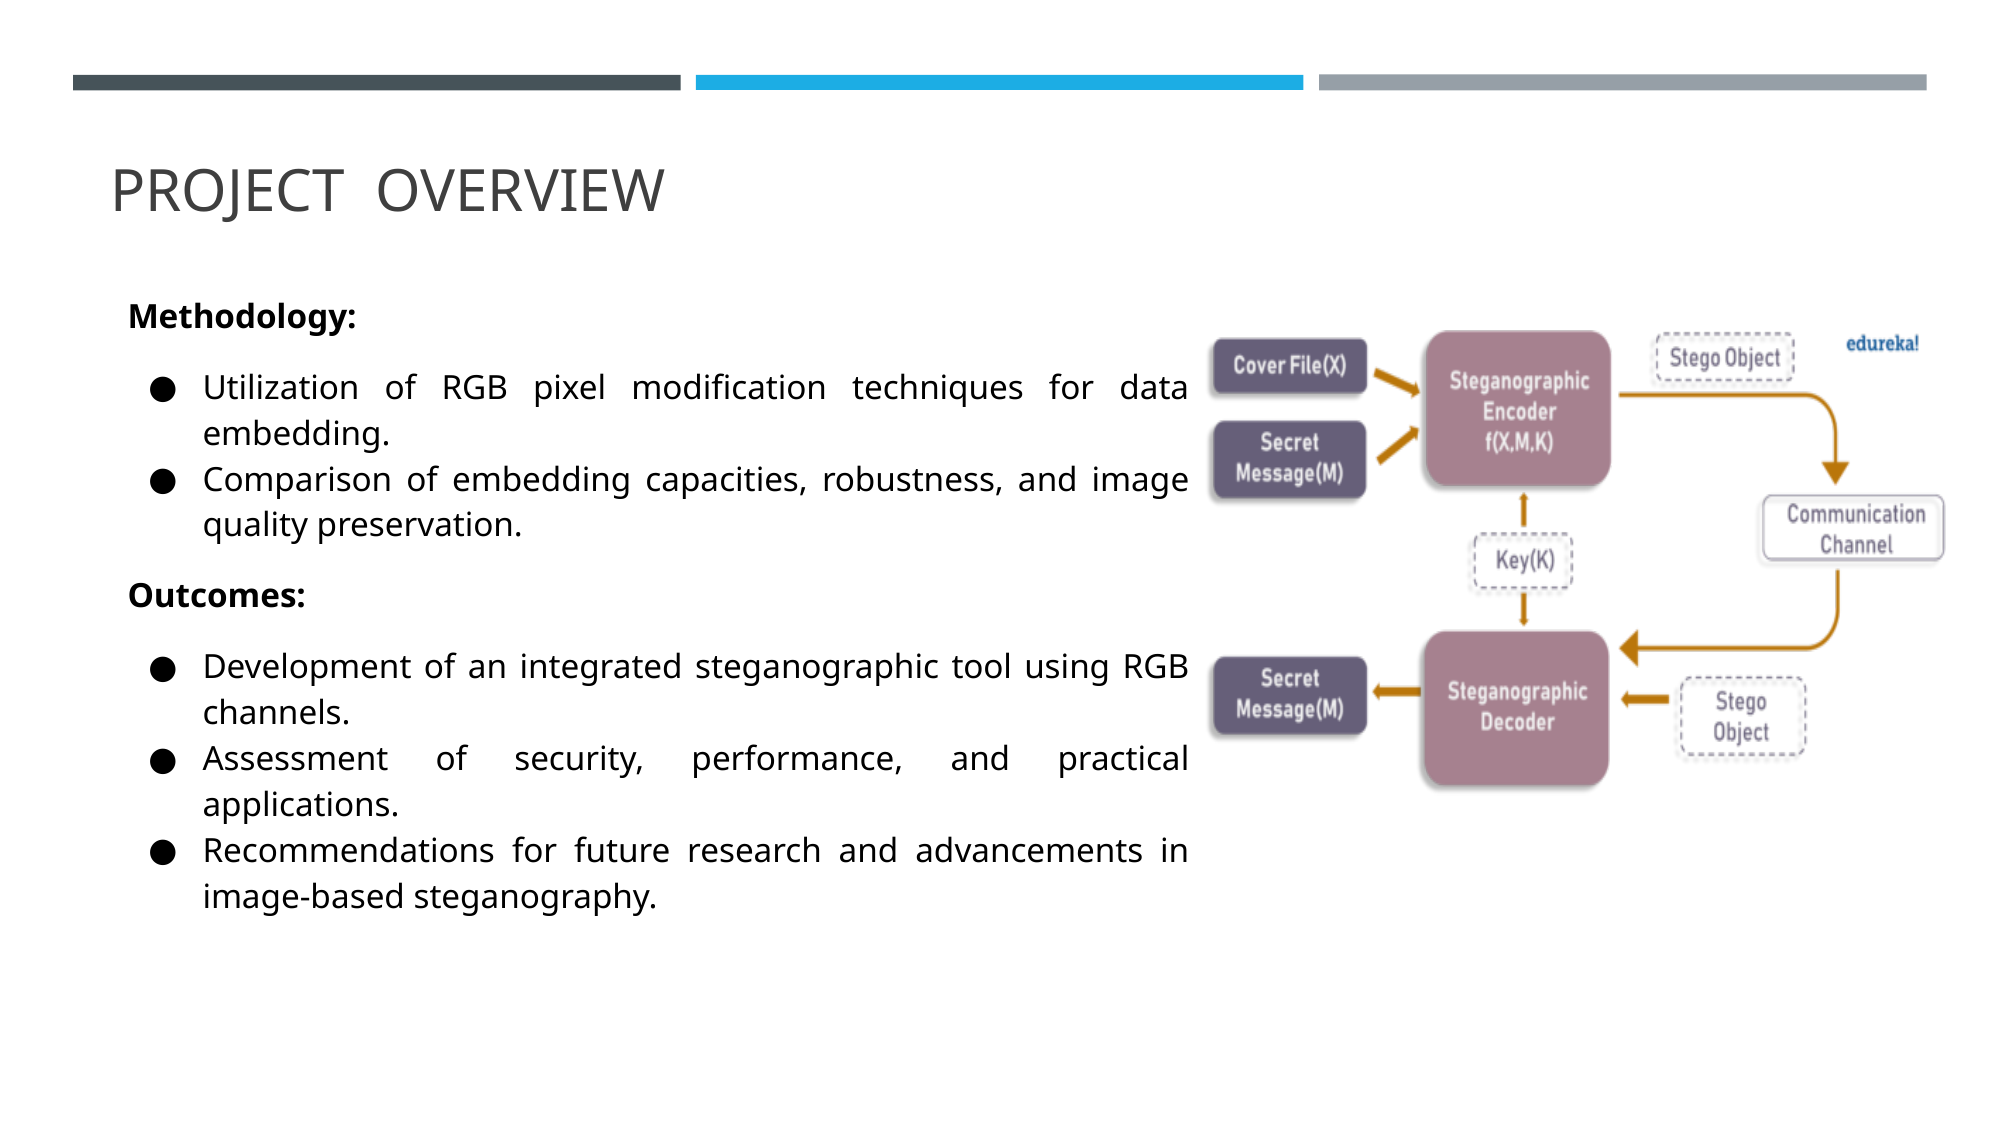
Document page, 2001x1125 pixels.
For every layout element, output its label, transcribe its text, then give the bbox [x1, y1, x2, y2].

picture [1205, 329, 1951, 796]
text_box Methodology: Utilization of RGB pixel modification techniques for data embedding. Comparison of embedding capacities, robustness, and image quality preservation. Outcomes: Development of an integrated steganographic tool using RGB channels. Assessment of security, performance, and practical applications. Recommendations for future research and advancements in image-based steganography. [112, 274, 1206, 1036]
title PROJECT OVERVIEW [95, 115, 1905, 231]
